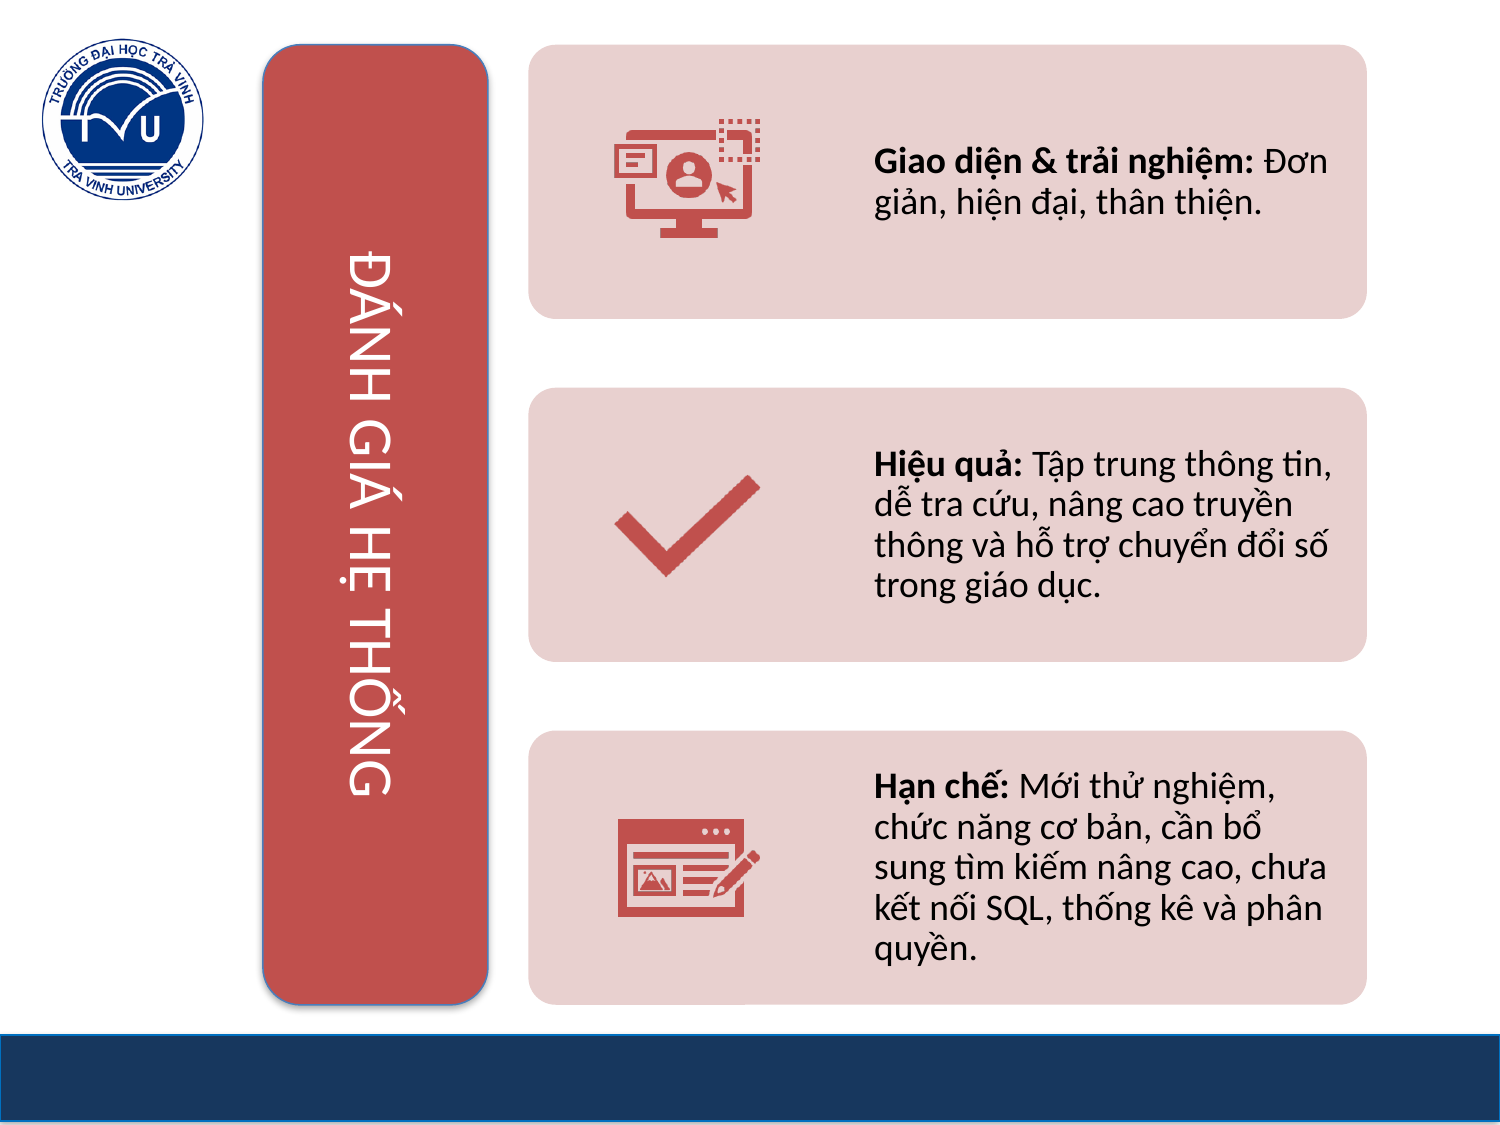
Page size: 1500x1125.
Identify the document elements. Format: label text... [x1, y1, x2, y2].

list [528, 44, 1368, 1006]
picture [0, 0, 245, 263]
text_box ĐÁNH GIÁ HỆ THỐNG [262, 43, 489, 1006]
text_box [0, 1034, 1500, 1122]
